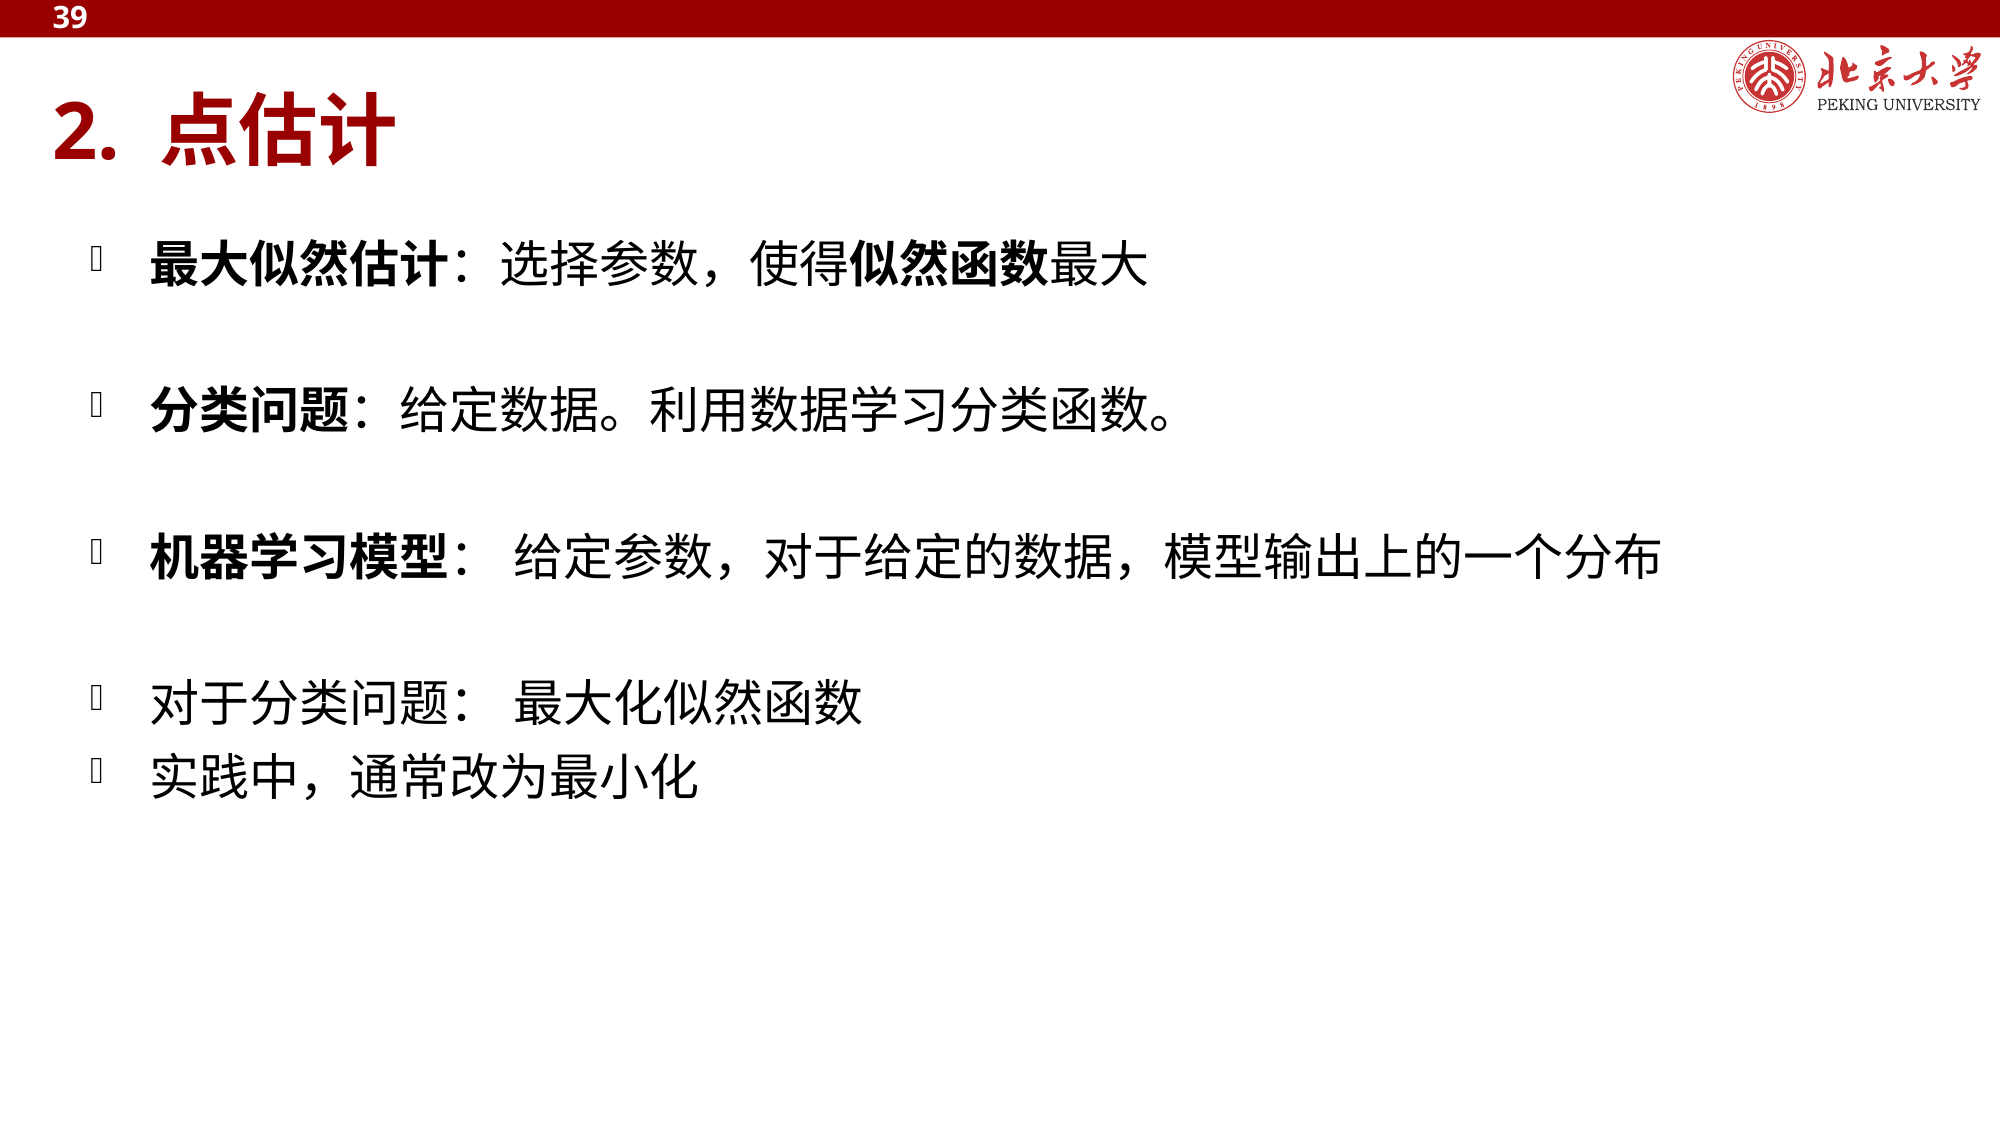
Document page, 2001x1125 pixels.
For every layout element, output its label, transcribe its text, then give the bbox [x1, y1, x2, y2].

slide_number 39 [37, 5, 225, 34]
title 2. 点估计 [37, 62, 1951, 194]
